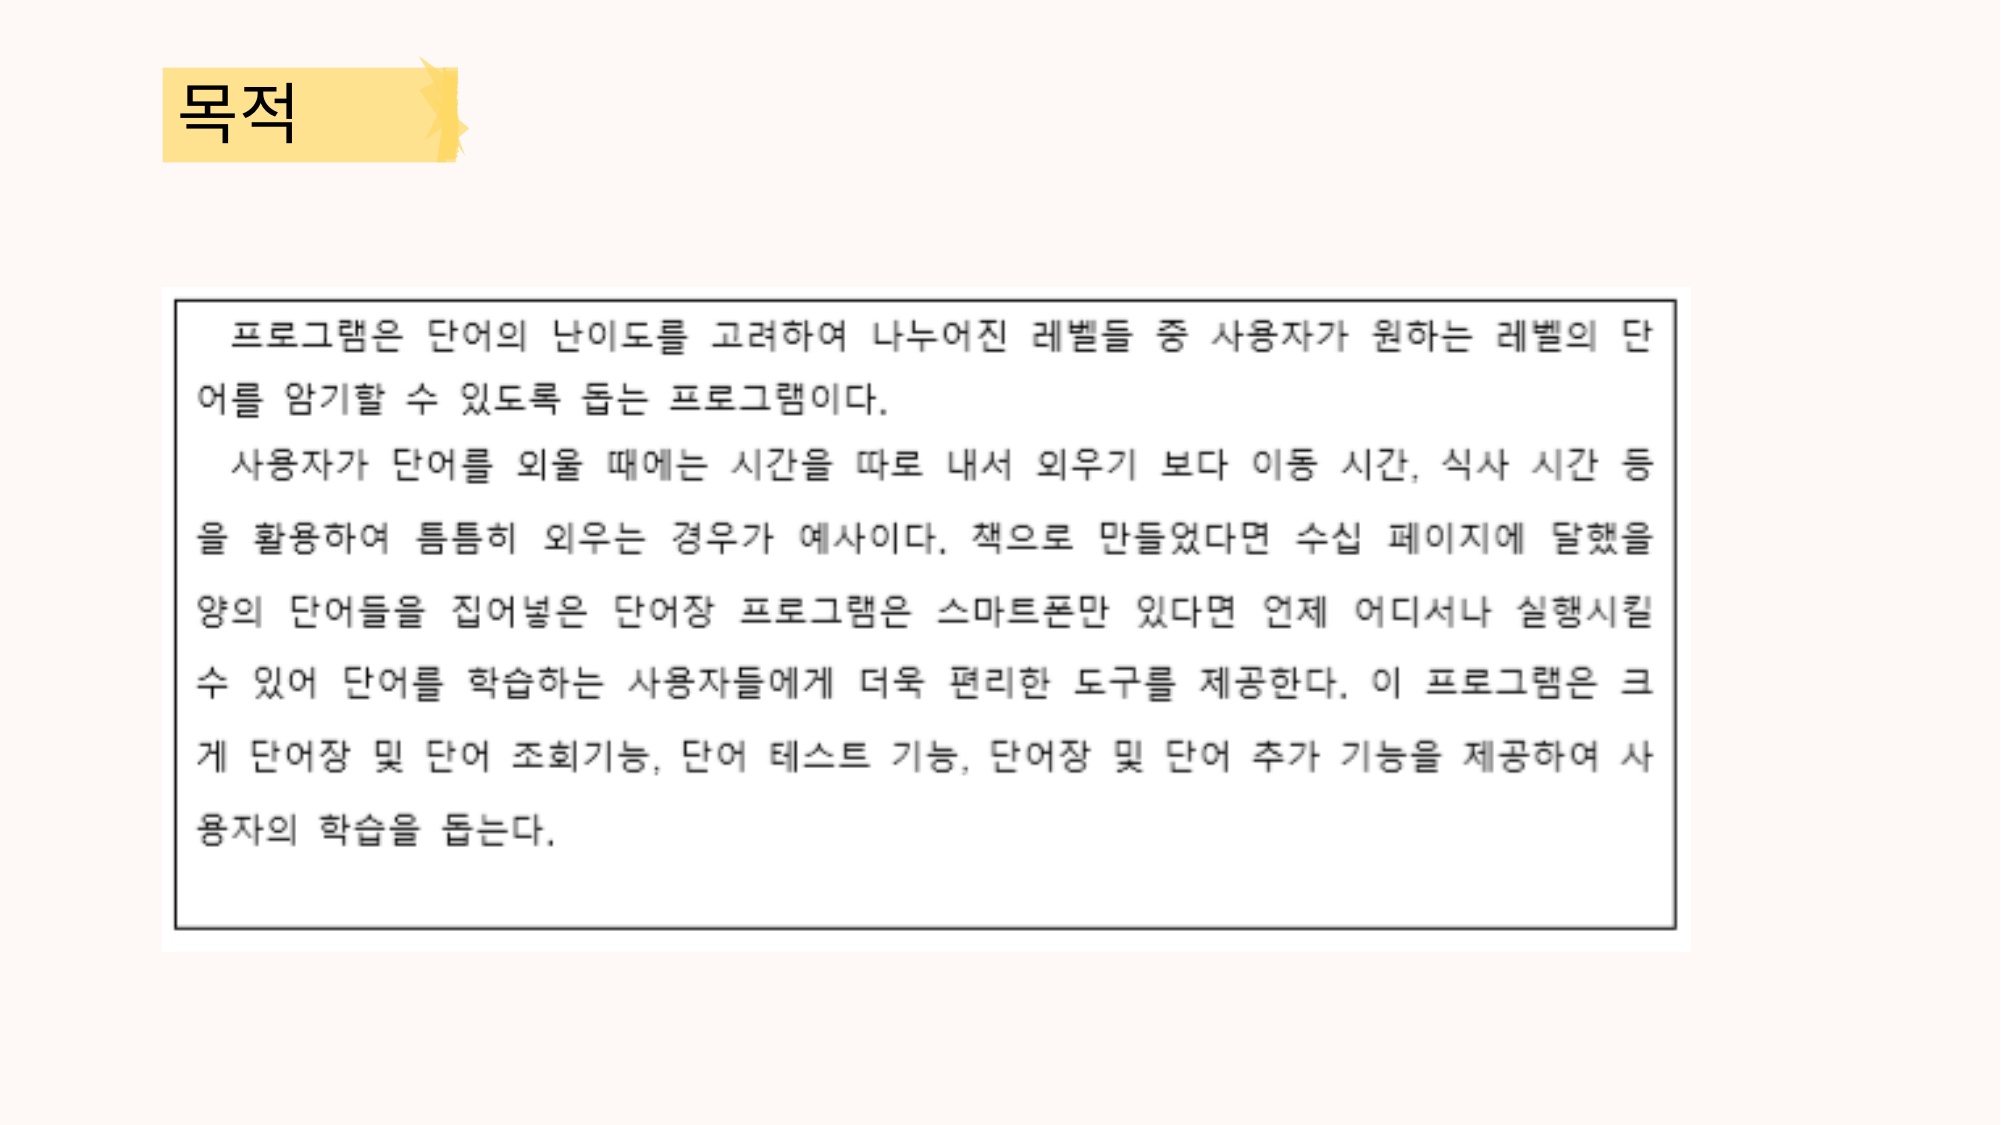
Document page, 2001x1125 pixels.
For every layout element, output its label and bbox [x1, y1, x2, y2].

list [162, 287, 1691, 953]
text_box [162, 47, 459, 163]
